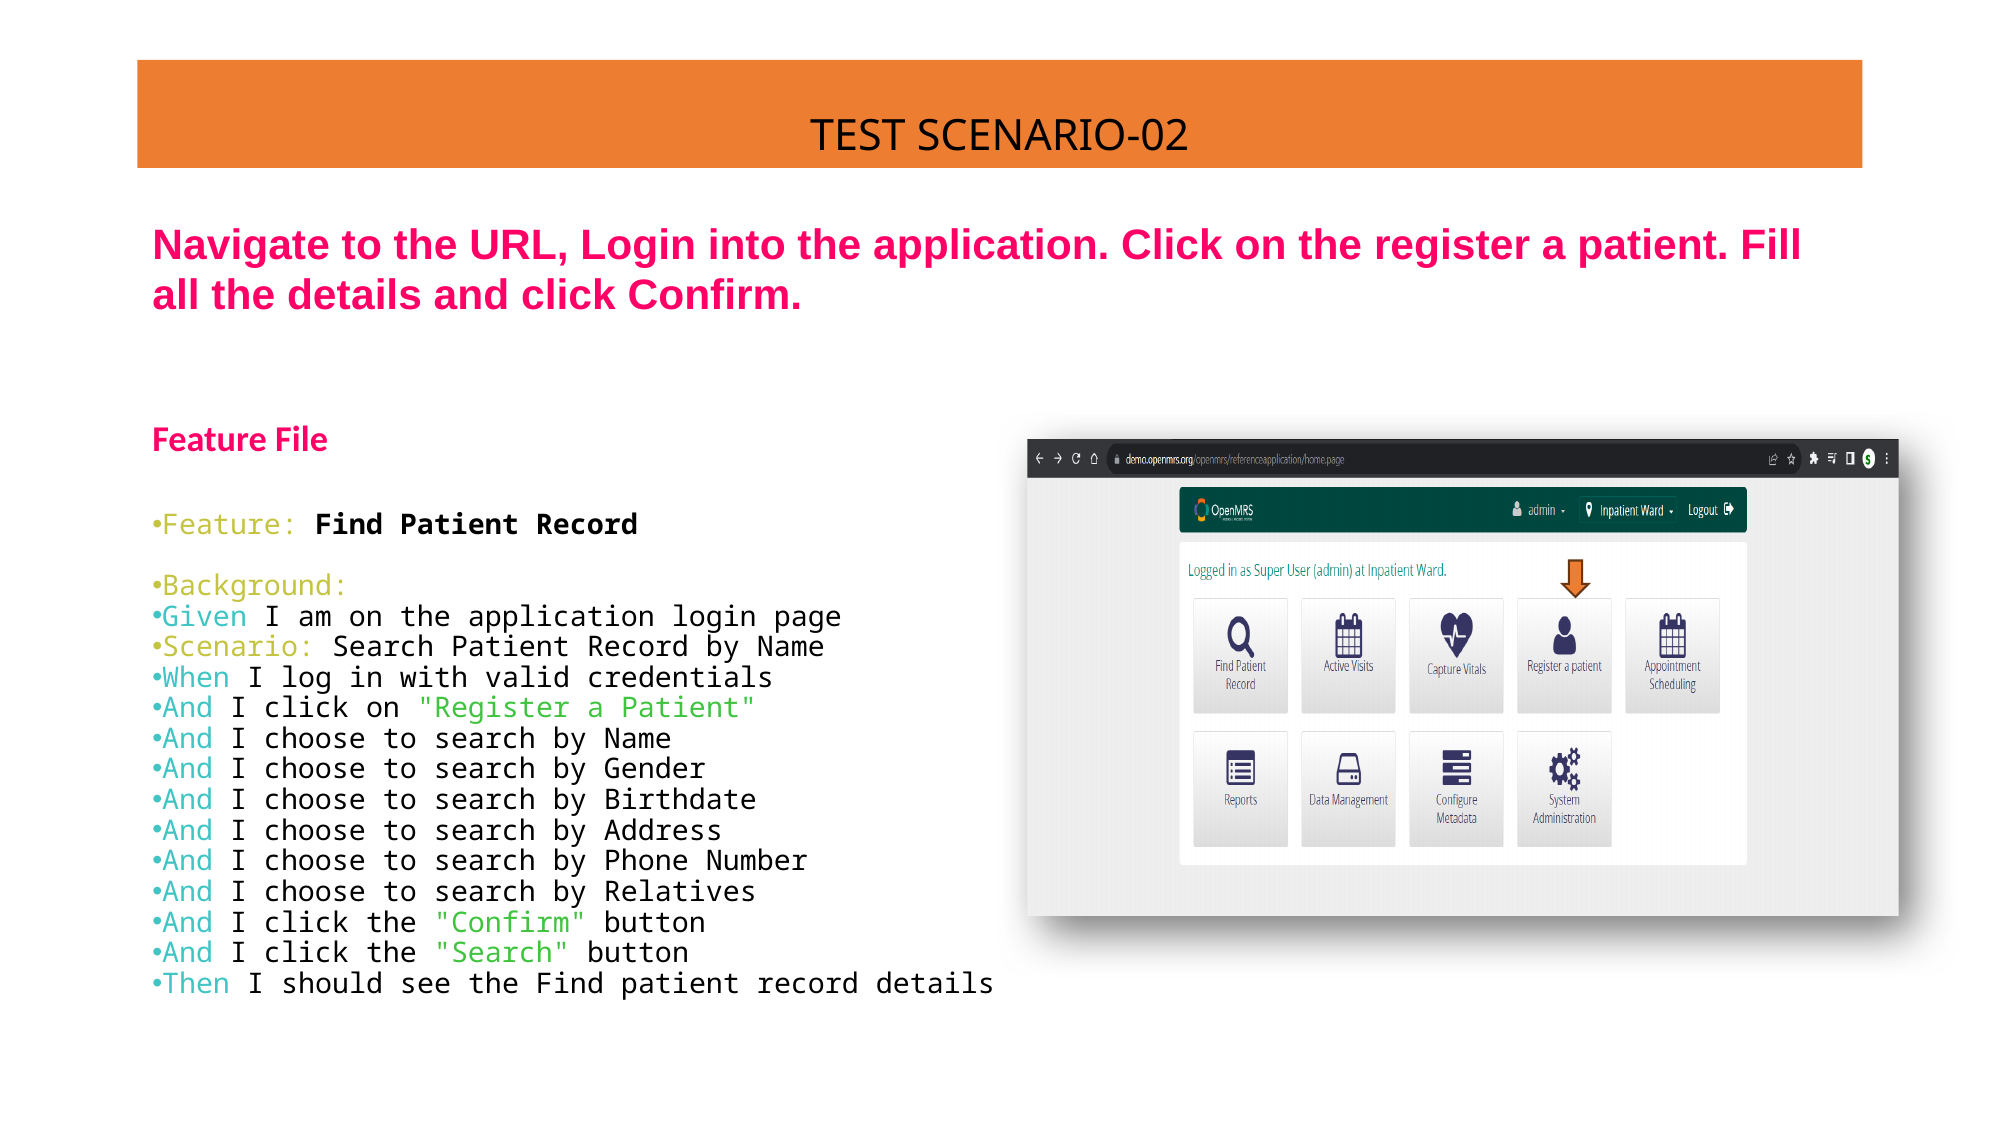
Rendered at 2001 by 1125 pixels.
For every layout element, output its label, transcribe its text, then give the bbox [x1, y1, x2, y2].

picture [1027, 438, 1899, 916]
list Navigate to the URL, Login into the application. Click on the register a patient. Fill all the details and click Confirm. Feature File Feature: Find Patient Record Background: Given I am on the application login page Scenario: Search Patient Record by Name When I log in with valid credentials And I click on "Register a Patient" And I choose to search by Name And I choose to search by Gender And I choose to search by Birthdate And I choose to search by Address And I choose to search by Phone Number And I choose to search by Relatives And I click the "Confirm" button And I click the "Search" button Then I should see the Find patient record details [137, 209, 1863, 1014]
text_box TEST SCENARIO-02 [137, 59, 1863, 168]
